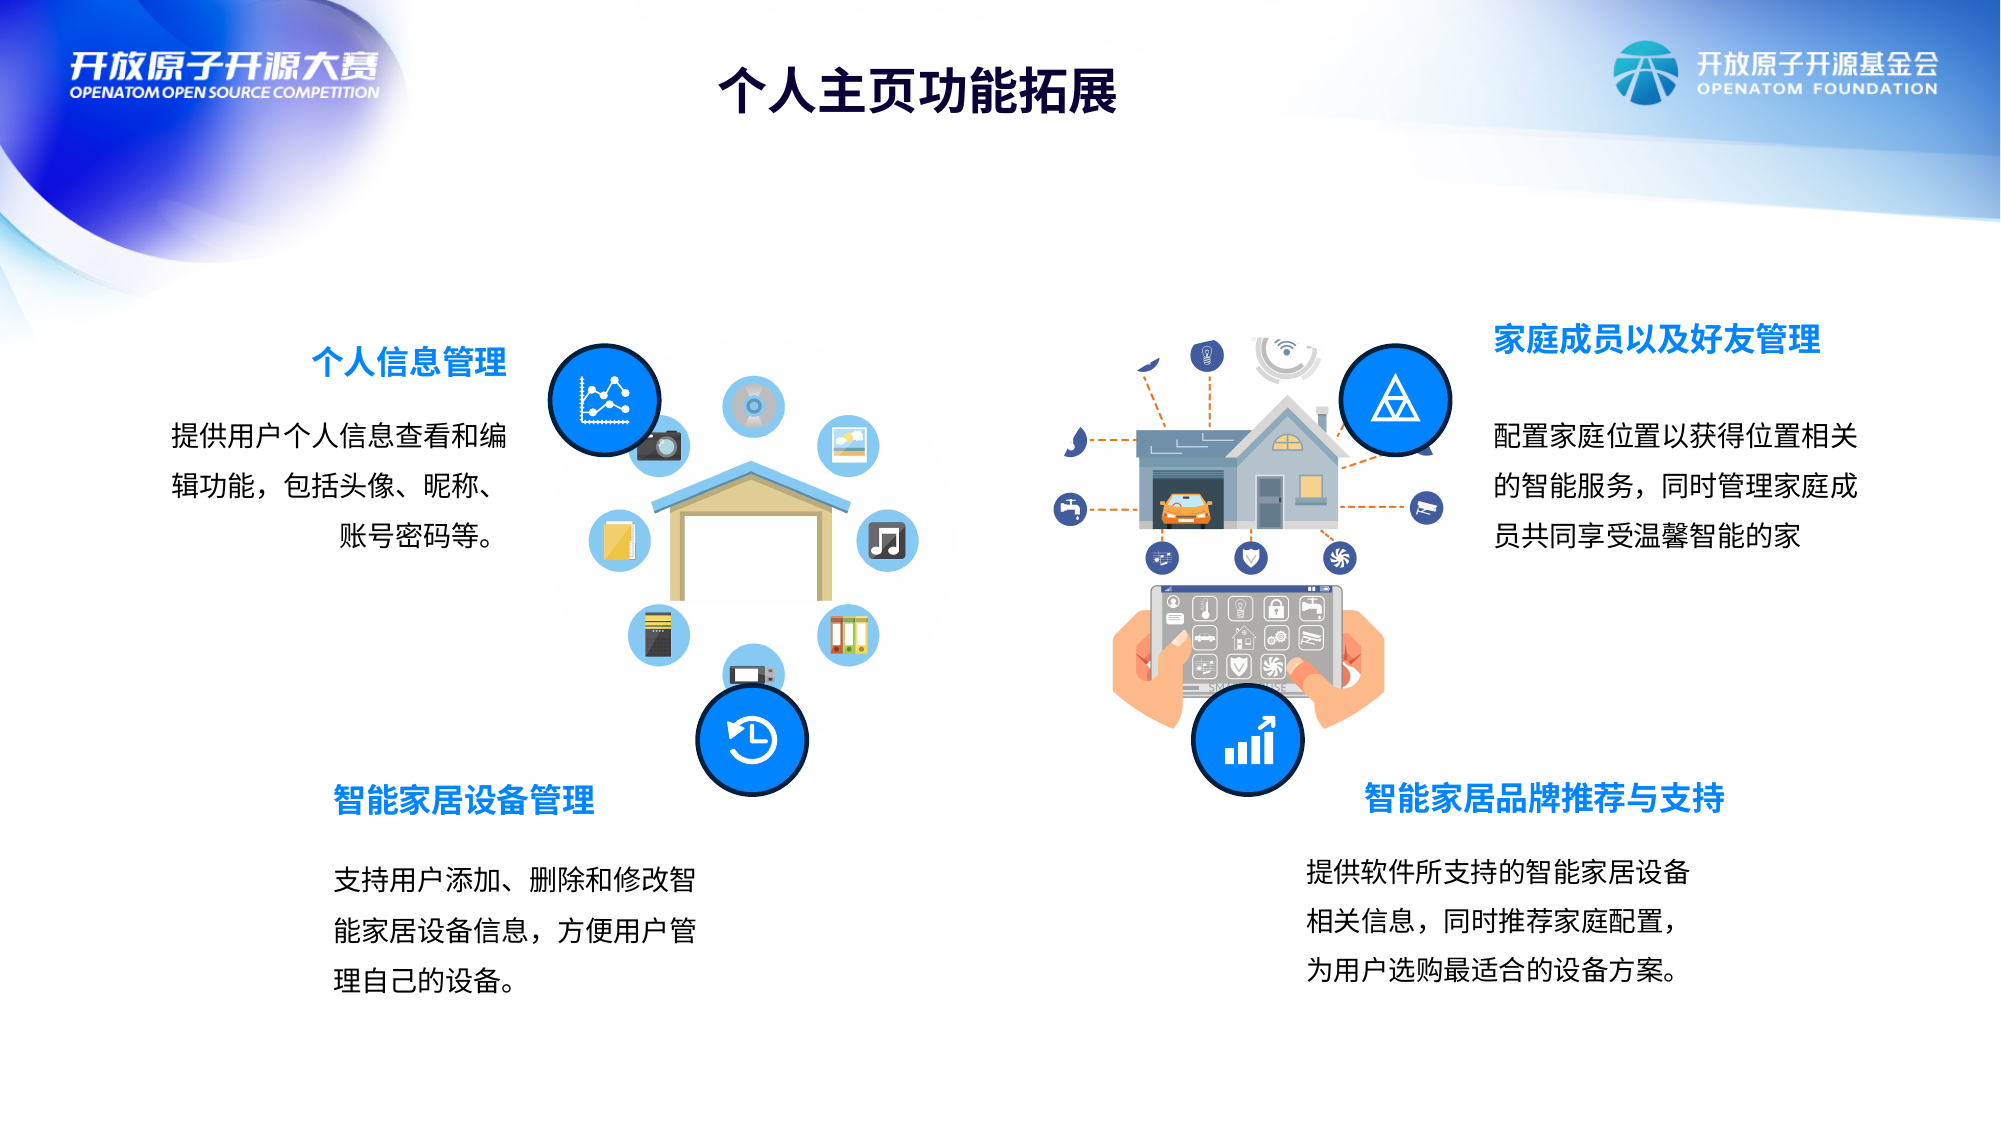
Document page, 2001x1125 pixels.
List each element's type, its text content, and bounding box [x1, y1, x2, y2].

text_box 提供用户个人信息查看和编辑功能，包括头像、昵称、账号密码等。 [145, 394, 523, 611]
text_box 智能家居品牌推荐与支持 [1337, 762, 1741, 832]
text_box 提供软件所支持的智能家居设备相关信息，同时推荐家庭配置，为用户选购最适合的设备方案。 [1286, 830, 1706, 1009]
text_box 智能家居设备管理 [318, 764, 661, 831]
text_box 配置家庭位置以获得位置相关的智能服务，同时管理家庭成员共同享受温馨智能的家 [1478, 394, 1898, 572]
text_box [1193, 685, 1303, 795]
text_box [697, 685, 808, 795]
text_box 个人主页功能拓展 [697, 15, 1821, 140]
text_box 家庭成员以及好友管理 [1478, 303, 1901, 407]
text_box 支持用户添加、删除和修改智能家居设备信息，方便用户管理自己的设备。 [318, 838, 738, 1017]
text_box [549, 345, 660, 456]
text_box 个人信息管理 [103, 334, 523, 404]
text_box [1340, 345, 1451, 456]
picture [0, 0, 2001, 1125]
